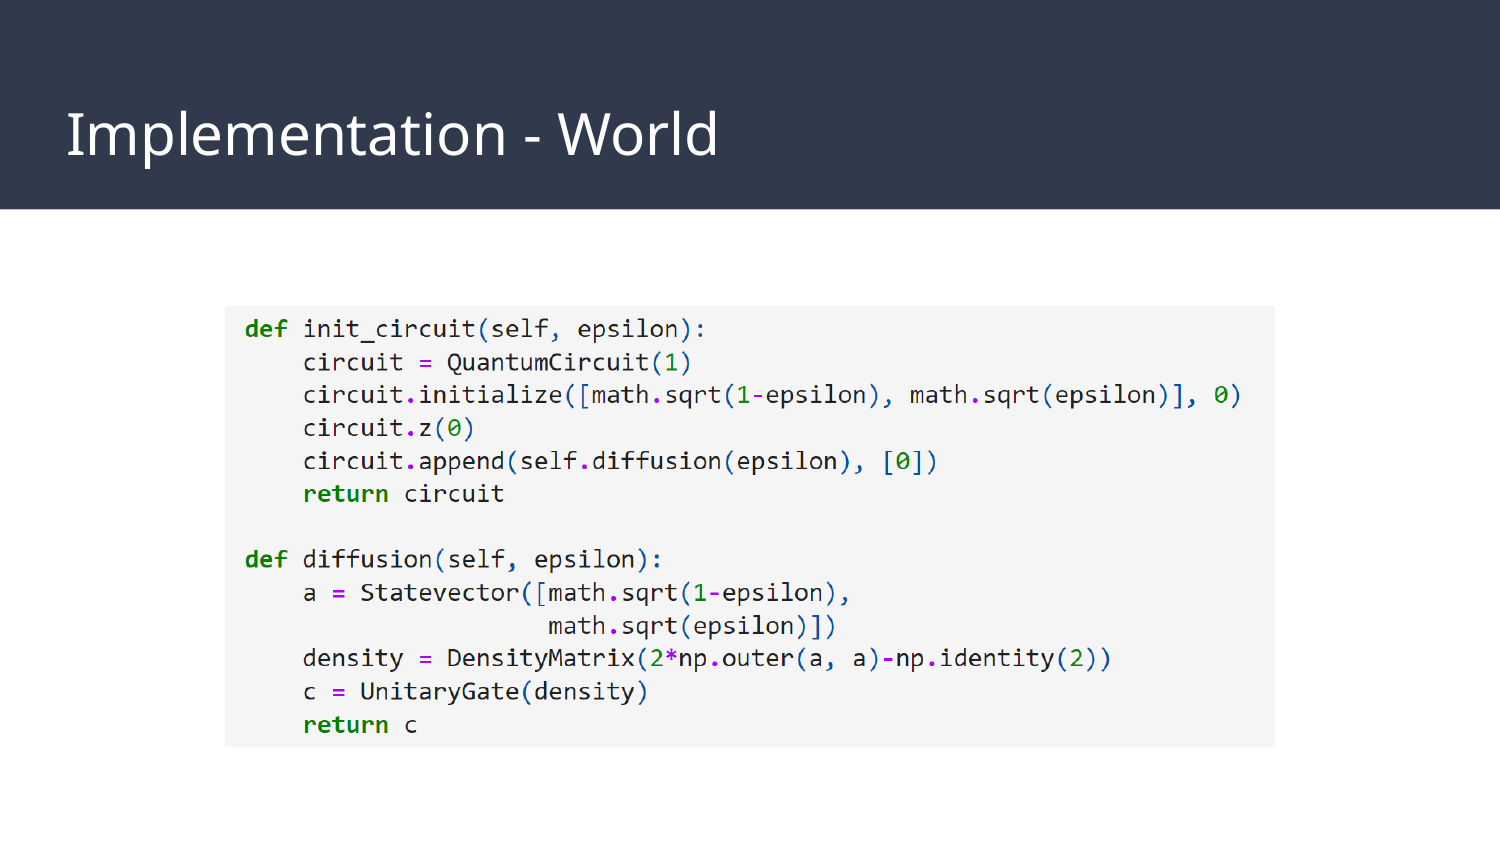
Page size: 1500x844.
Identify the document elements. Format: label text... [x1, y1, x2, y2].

picture [225, 306, 1275, 748]
title Implementation - World [51, 82, 1449, 185]
